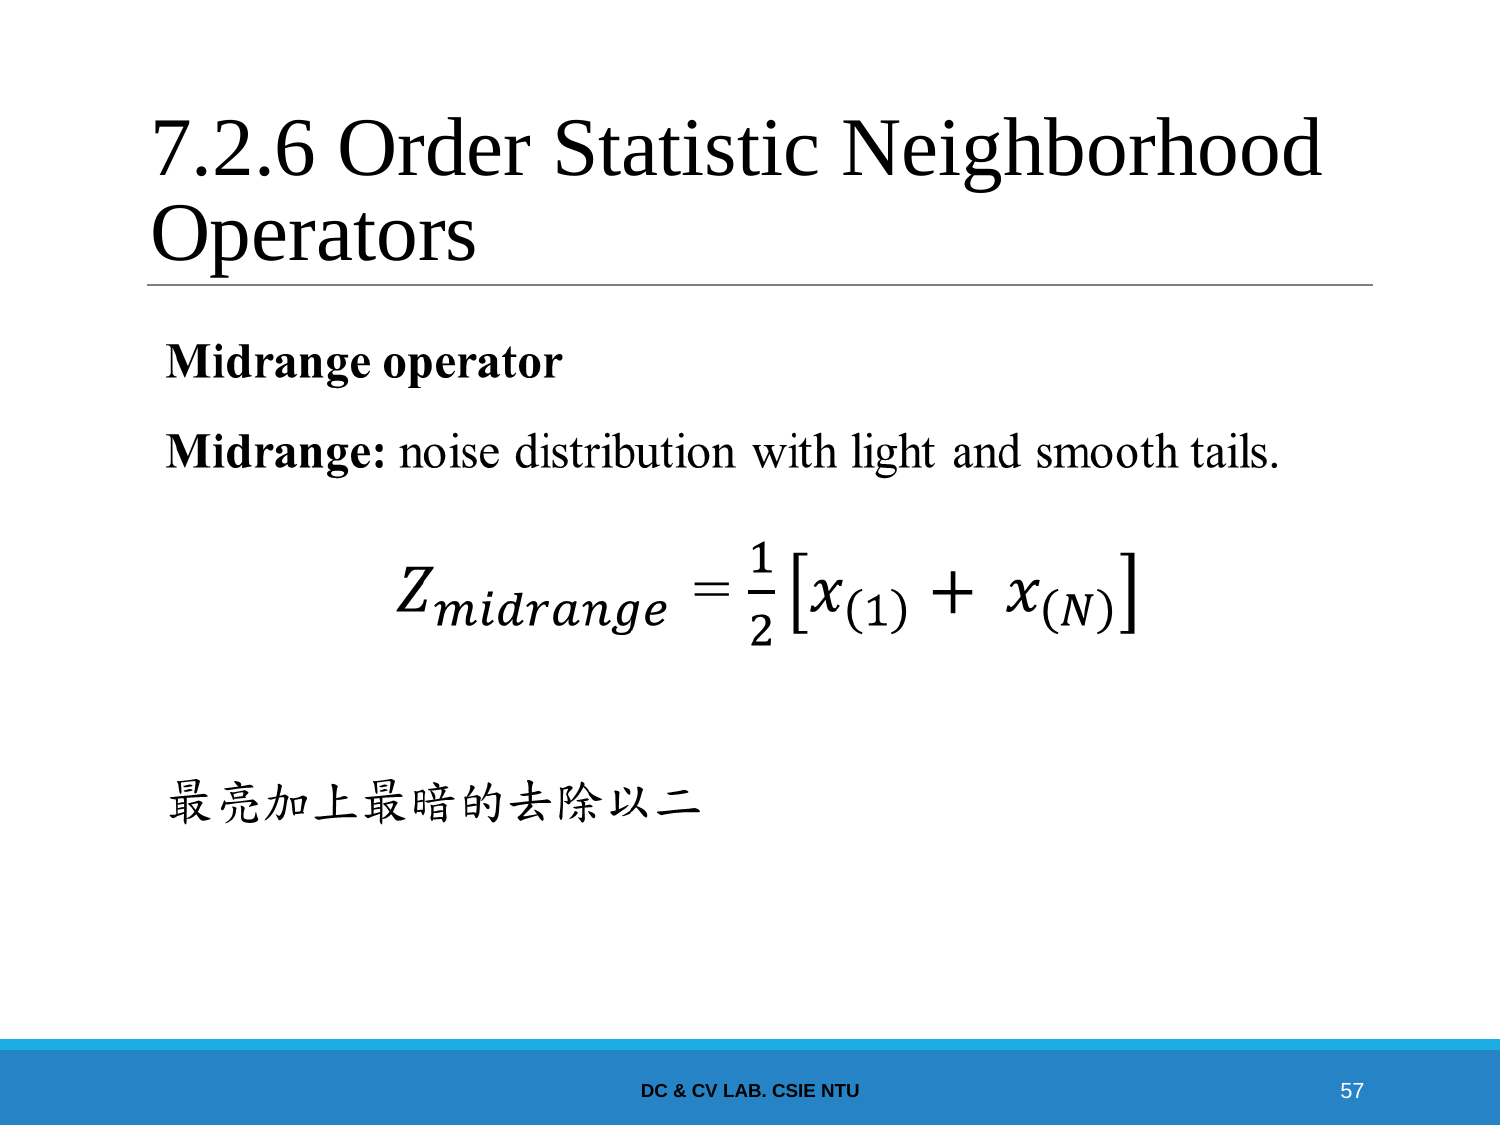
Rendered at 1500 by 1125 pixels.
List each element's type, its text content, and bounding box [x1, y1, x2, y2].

slide_number ‹#› [1218, 1059, 1380, 1120]
title 7.2.6 Order Statistic Neighborhood Operators [135, 47, 1373, 285]
footer DC & CV LAB. CSIE NTU [453, 1059, 1047, 1120]
list [135, 302, 1373, 963]
